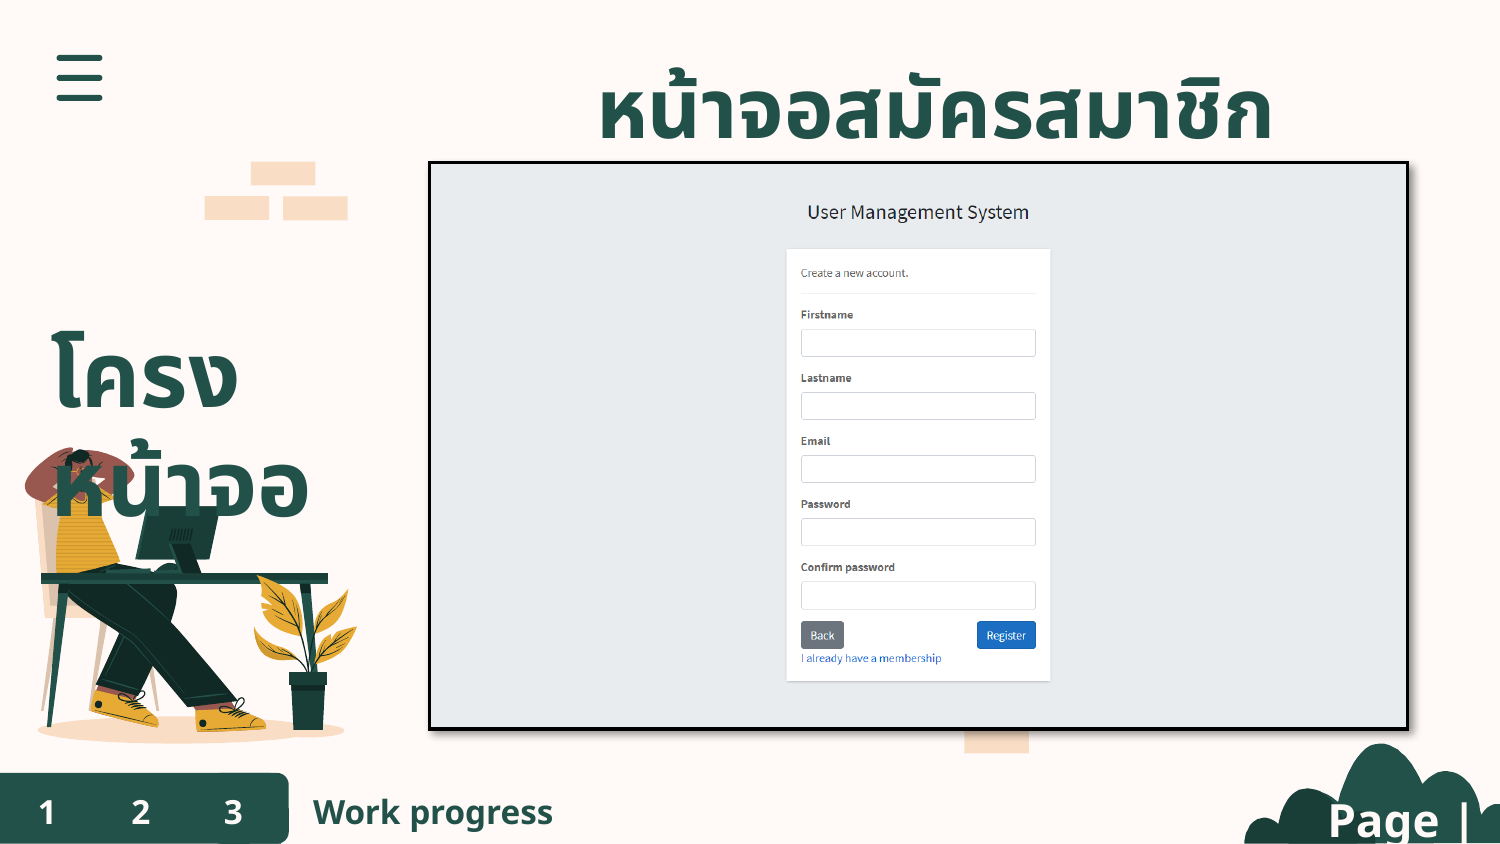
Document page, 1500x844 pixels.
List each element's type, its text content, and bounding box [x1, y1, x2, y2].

text_box [283, 196, 348, 221]
text_box โครงหน้าจอ [35, 307, 377, 448]
text_box 3 [201, 779, 266, 844]
text_box [204, 196, 270, 220]
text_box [24, 447, 358, 745]
text_box [250, 161, 316, 186]
text_box 2 [108, 779, 174, 844]
text_box [964, 741, 1029, 754]
text_box Work progress [289, 779, 578, 844]
text_box [208, 770, 290, 844]
text_box 1 [15, 779, 80, 844]
text_box หน้าจอสมัครสมาชิก [443, 47, 1429, 130]
picture [430, 164, 1407, 728]
text_box [0, 772, 213, 844]
